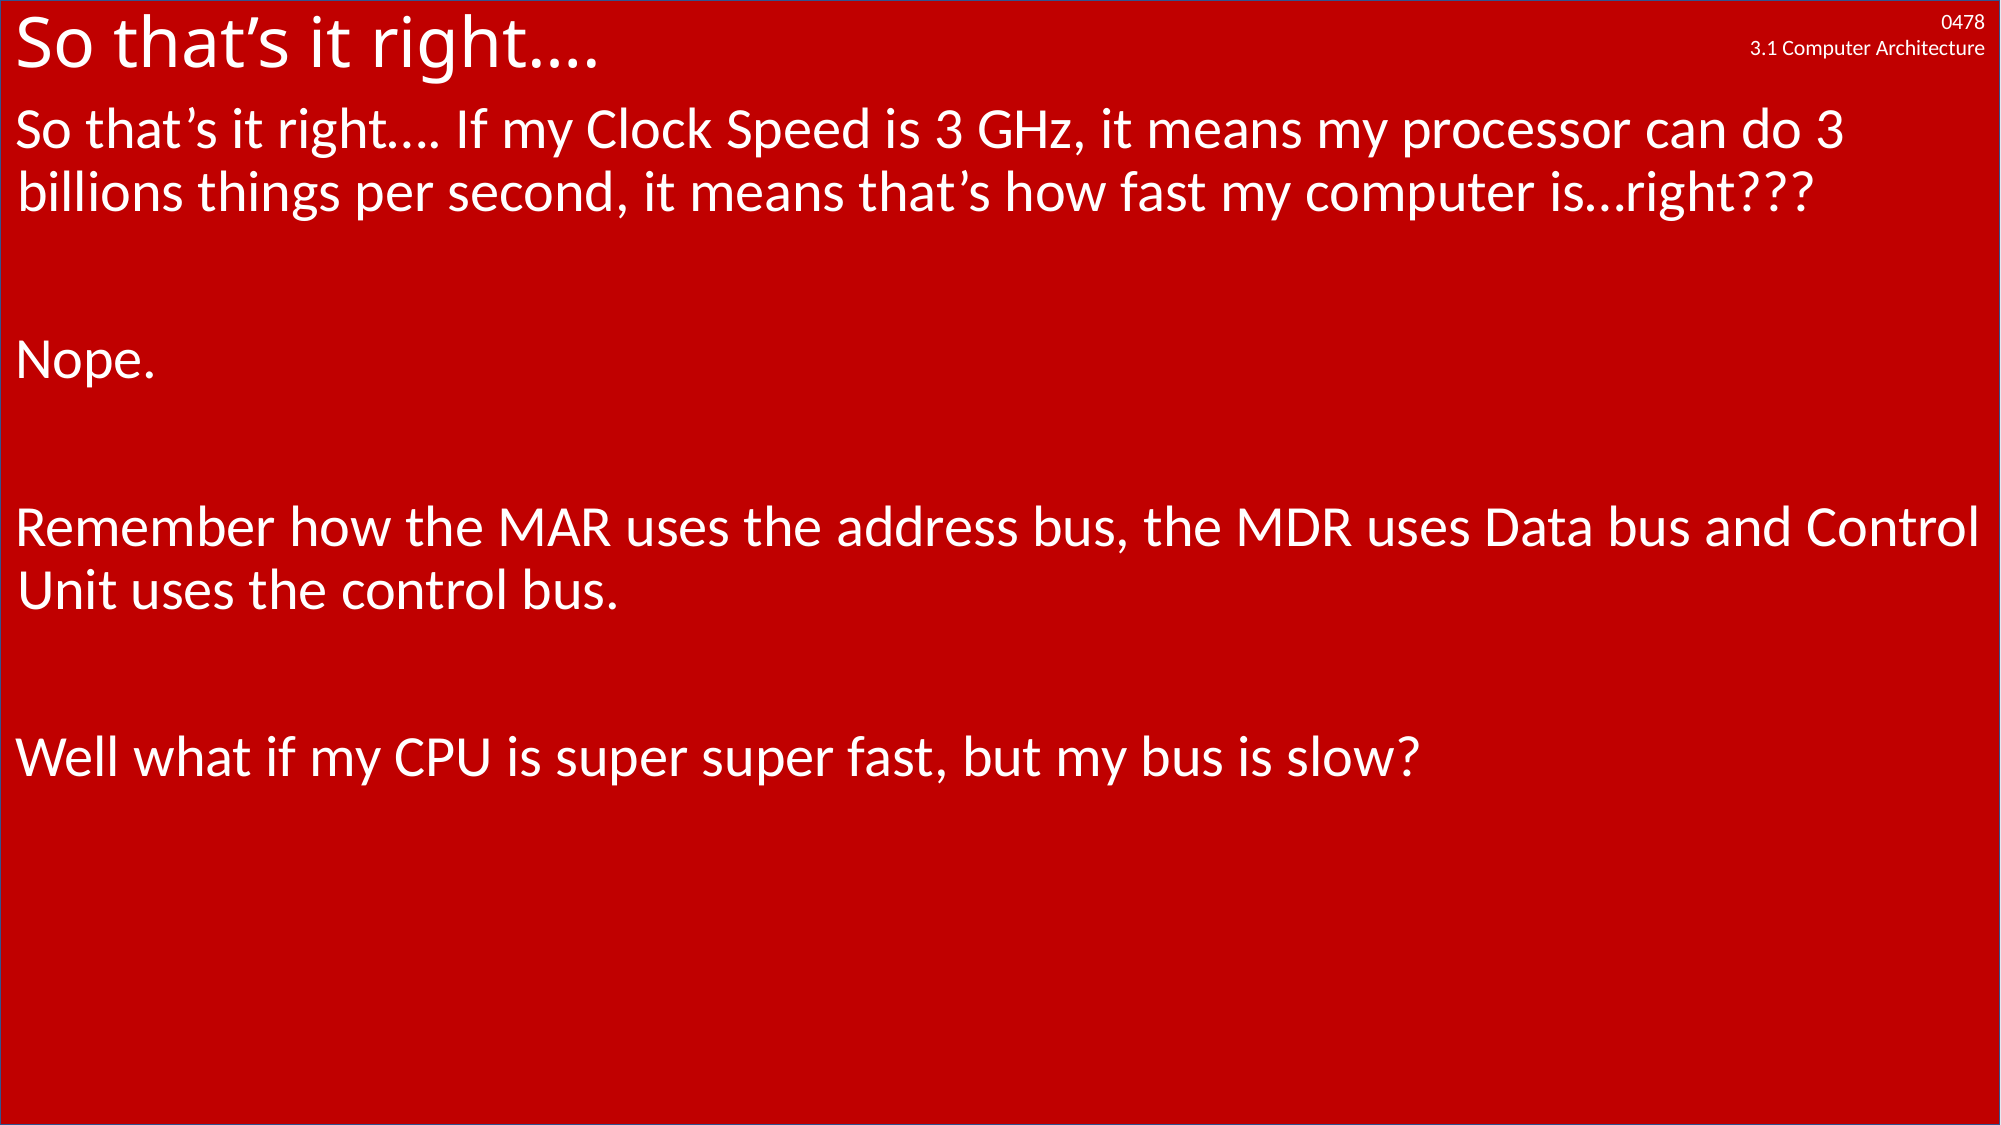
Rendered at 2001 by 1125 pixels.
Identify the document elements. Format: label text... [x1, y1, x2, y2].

list So that’s it right…. If my Clock Speed is 3 GHz, it means my processor can do 3 billions things per second, it means that’s how fast my computer is…right??? Nope. Remember how the MAR uses the address bus, the MDR uses Data bus and Control Unit uses the control bus. Well what if my CPU is super super fast, but my bus is slow? [0, 90, 2000, 1125]
title So that’s it right…. [0, 0, 2000, 90]
